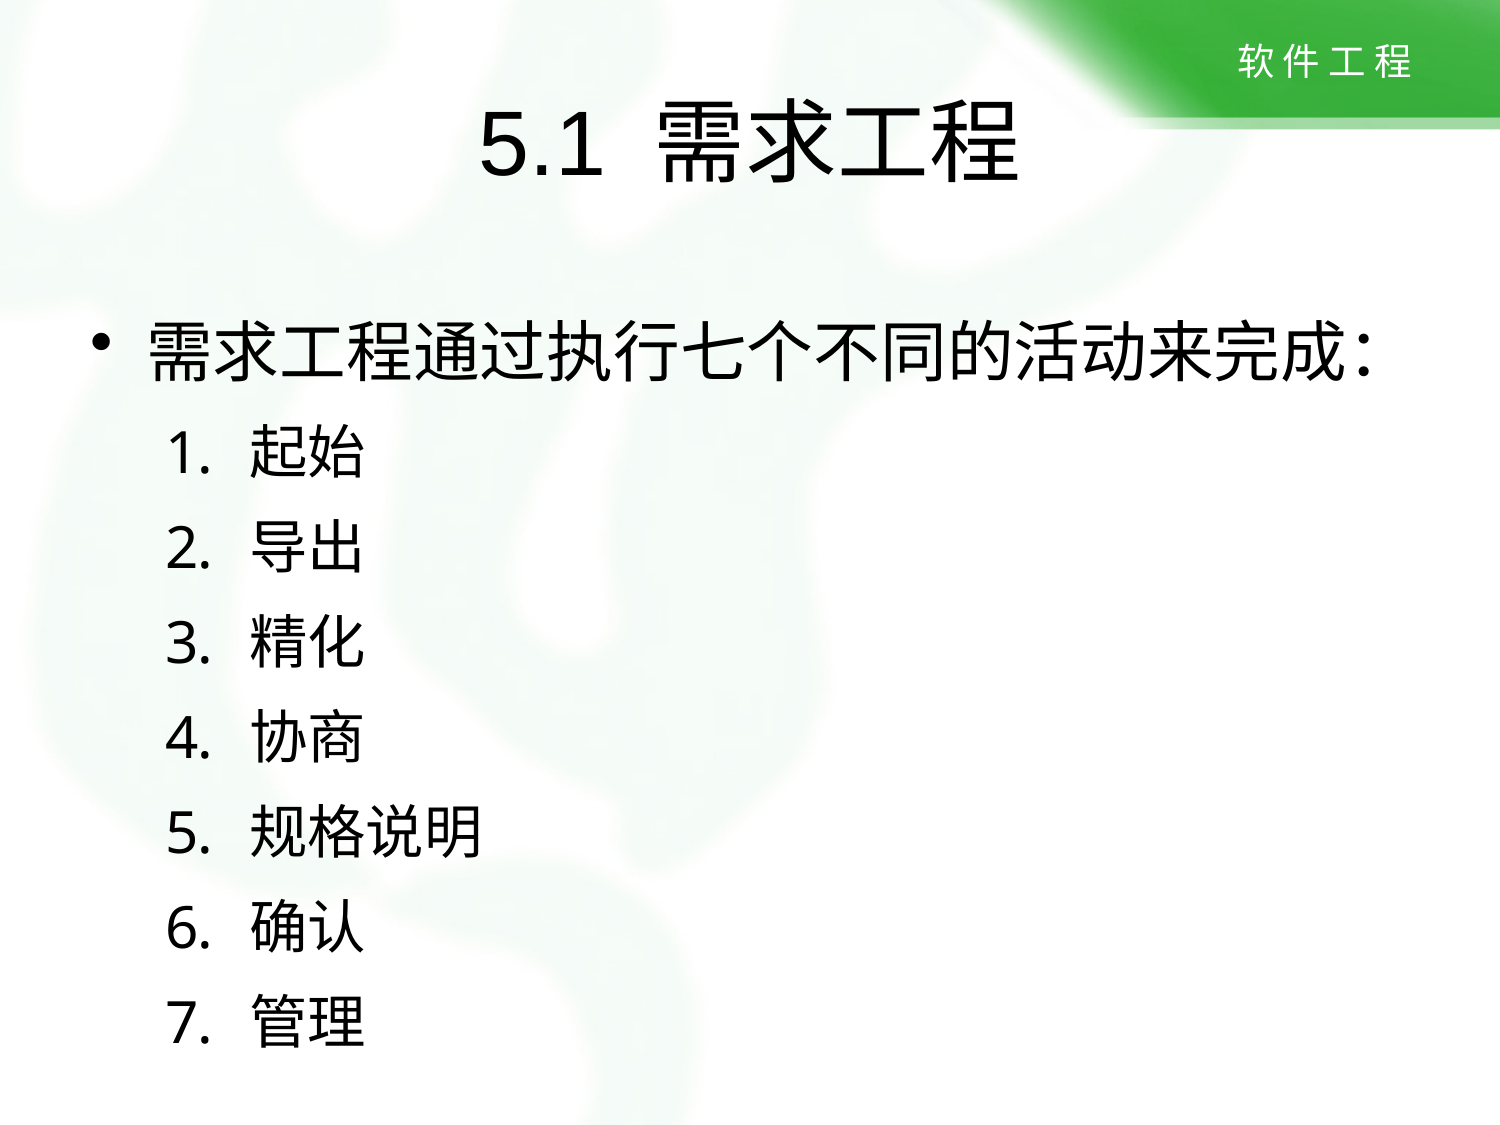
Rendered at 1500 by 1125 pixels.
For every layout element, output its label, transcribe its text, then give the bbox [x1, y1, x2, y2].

title 5.1 需求工程 [75, 45, 1425, 233]
list 需求工程通过执行七个不同的活动来完成： 起始 导出 精化 协商 规格说明 确认 管理 [75, 262, 1425, 1005]
picture [0, 0, 1500, 1125]
